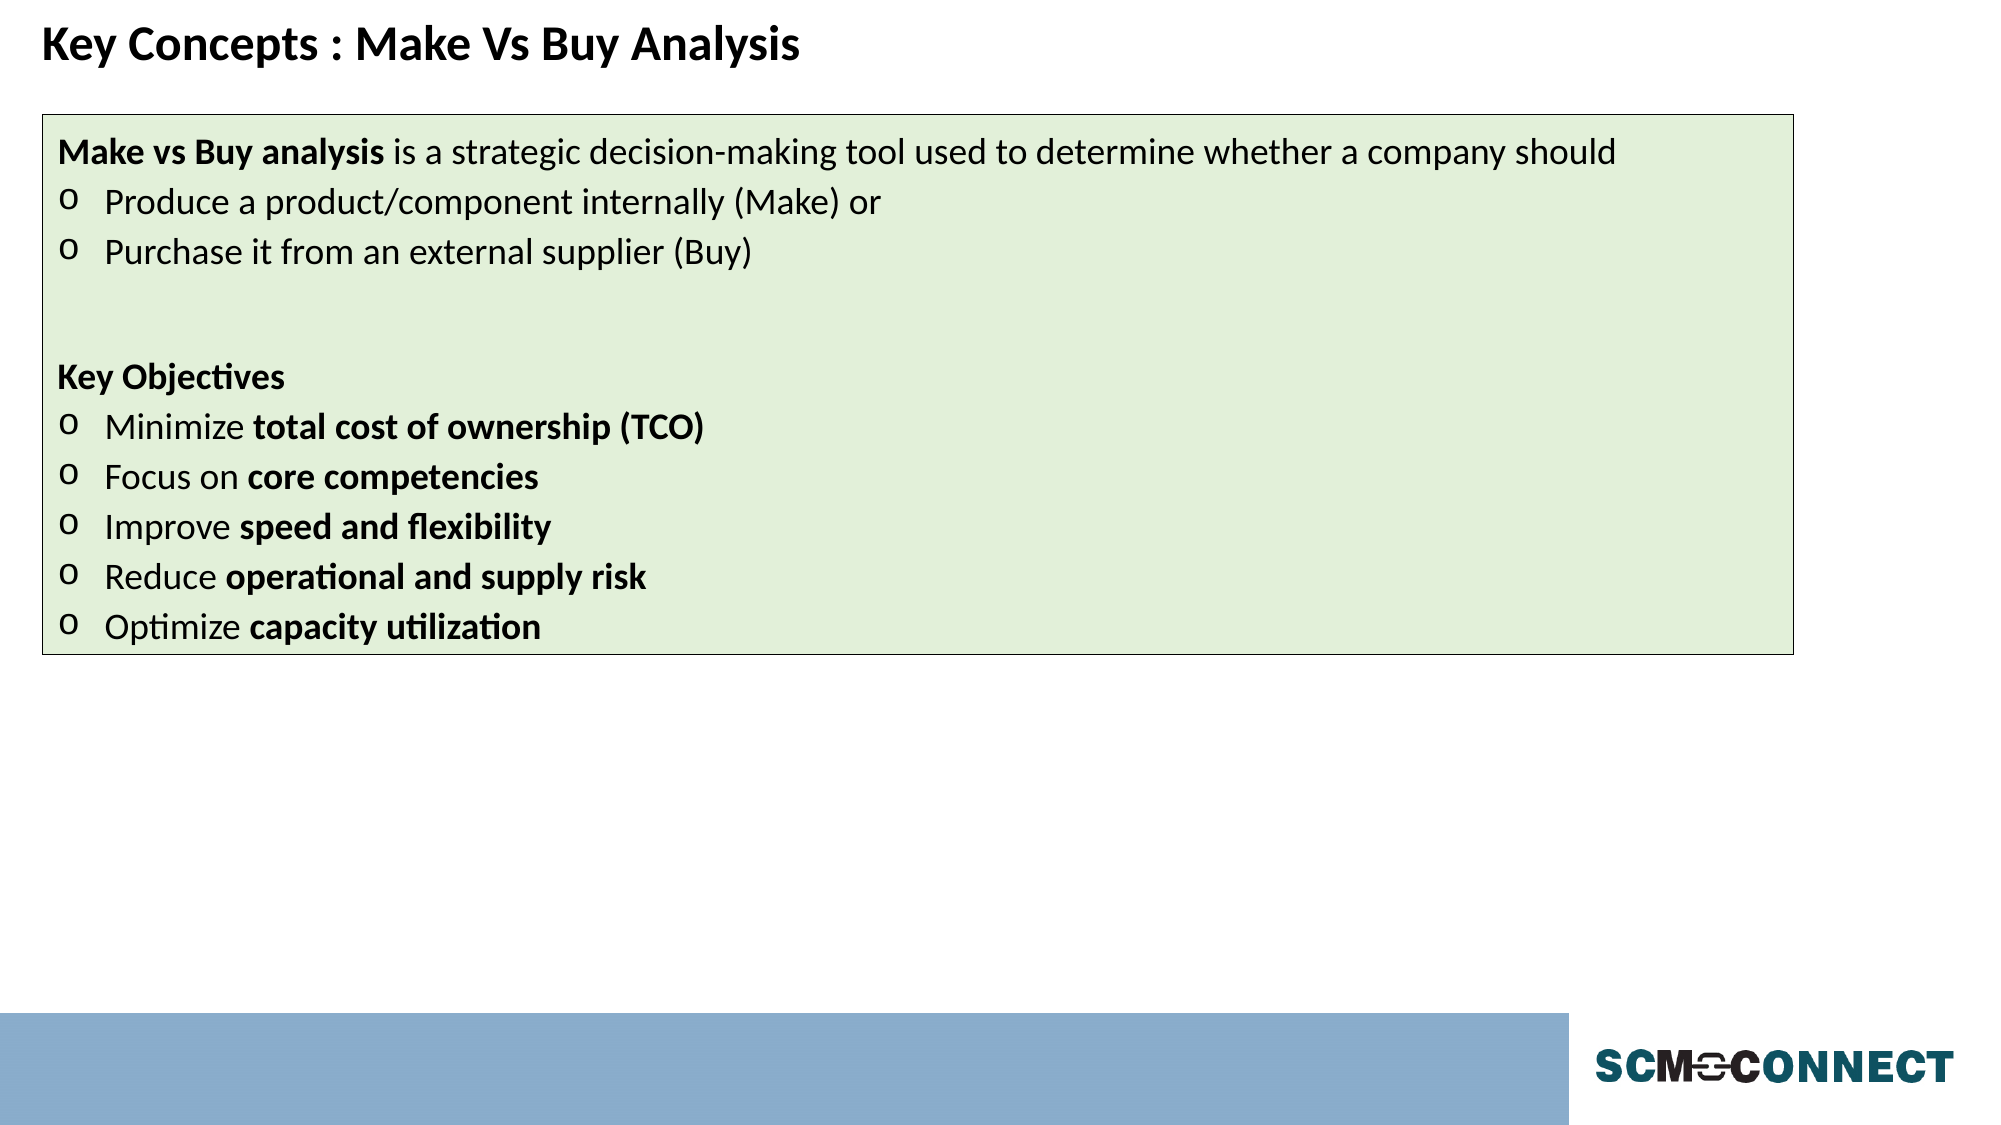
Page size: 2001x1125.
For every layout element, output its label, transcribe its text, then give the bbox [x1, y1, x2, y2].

picture [1587, 1031, 1962, 1108]
text_box Key Concepts : Make Vs Buy Analysis [27, 3, 945, 78]
text_box Make vs Buy analysis is a strategic decision-making tool used to determine whether a company should Produce a product/component internally (Make) or Purchase it from an external supplier (Buy) Key Objectives Minimize total cost of ownership (TCO) Focus on core competencies Improve speed and flexibility Reduce operational and supply risk Optimize capacity utilization [42, 114, 1794, 655]
